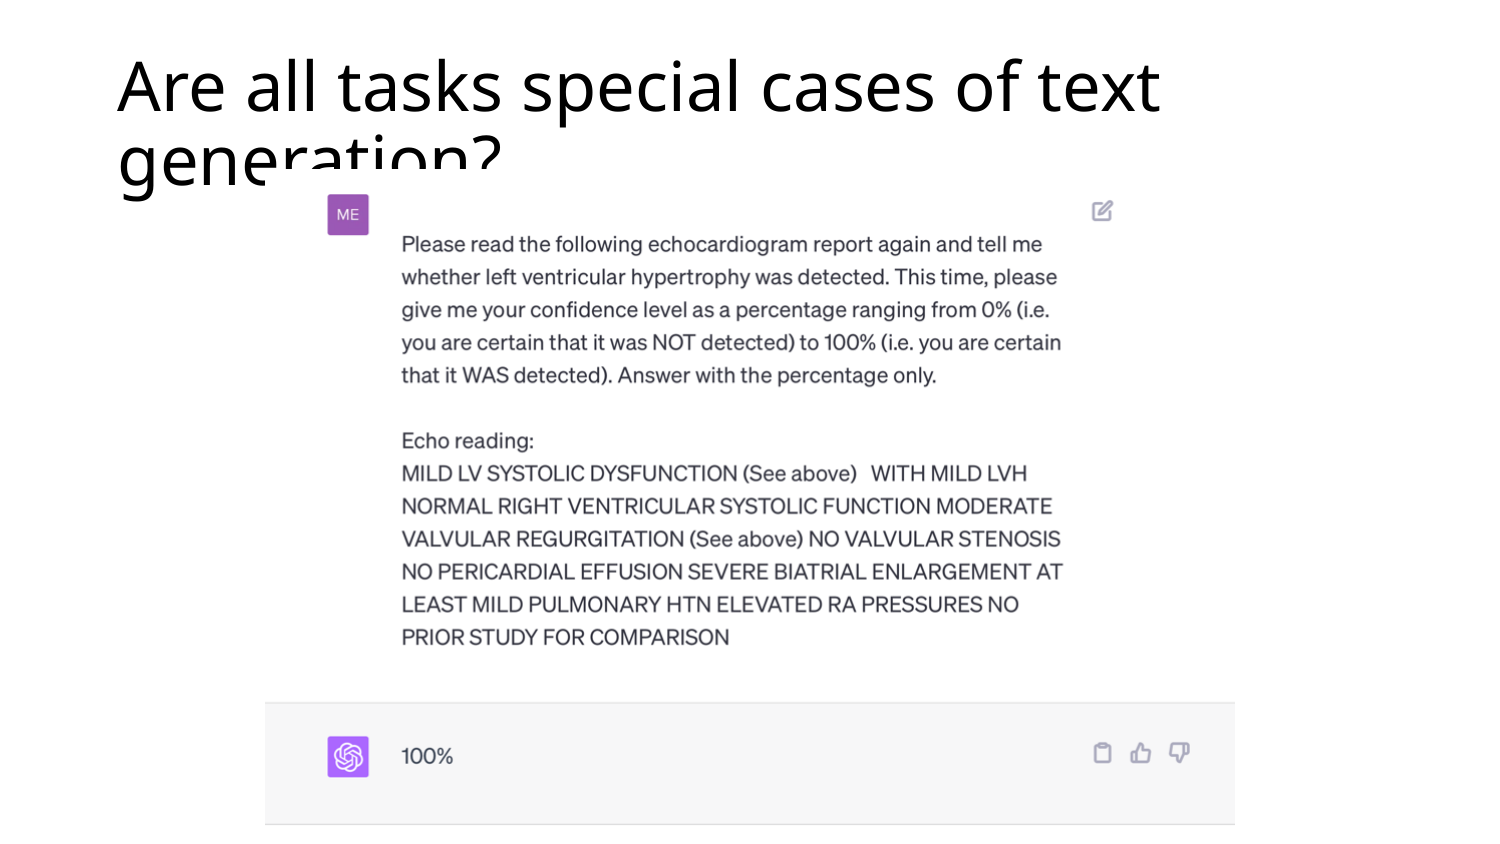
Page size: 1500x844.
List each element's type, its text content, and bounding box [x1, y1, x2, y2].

title Are all tasks special cases of text generation? [103, 44, 1397, 208]
picture [265, 169, 1235, 844]
